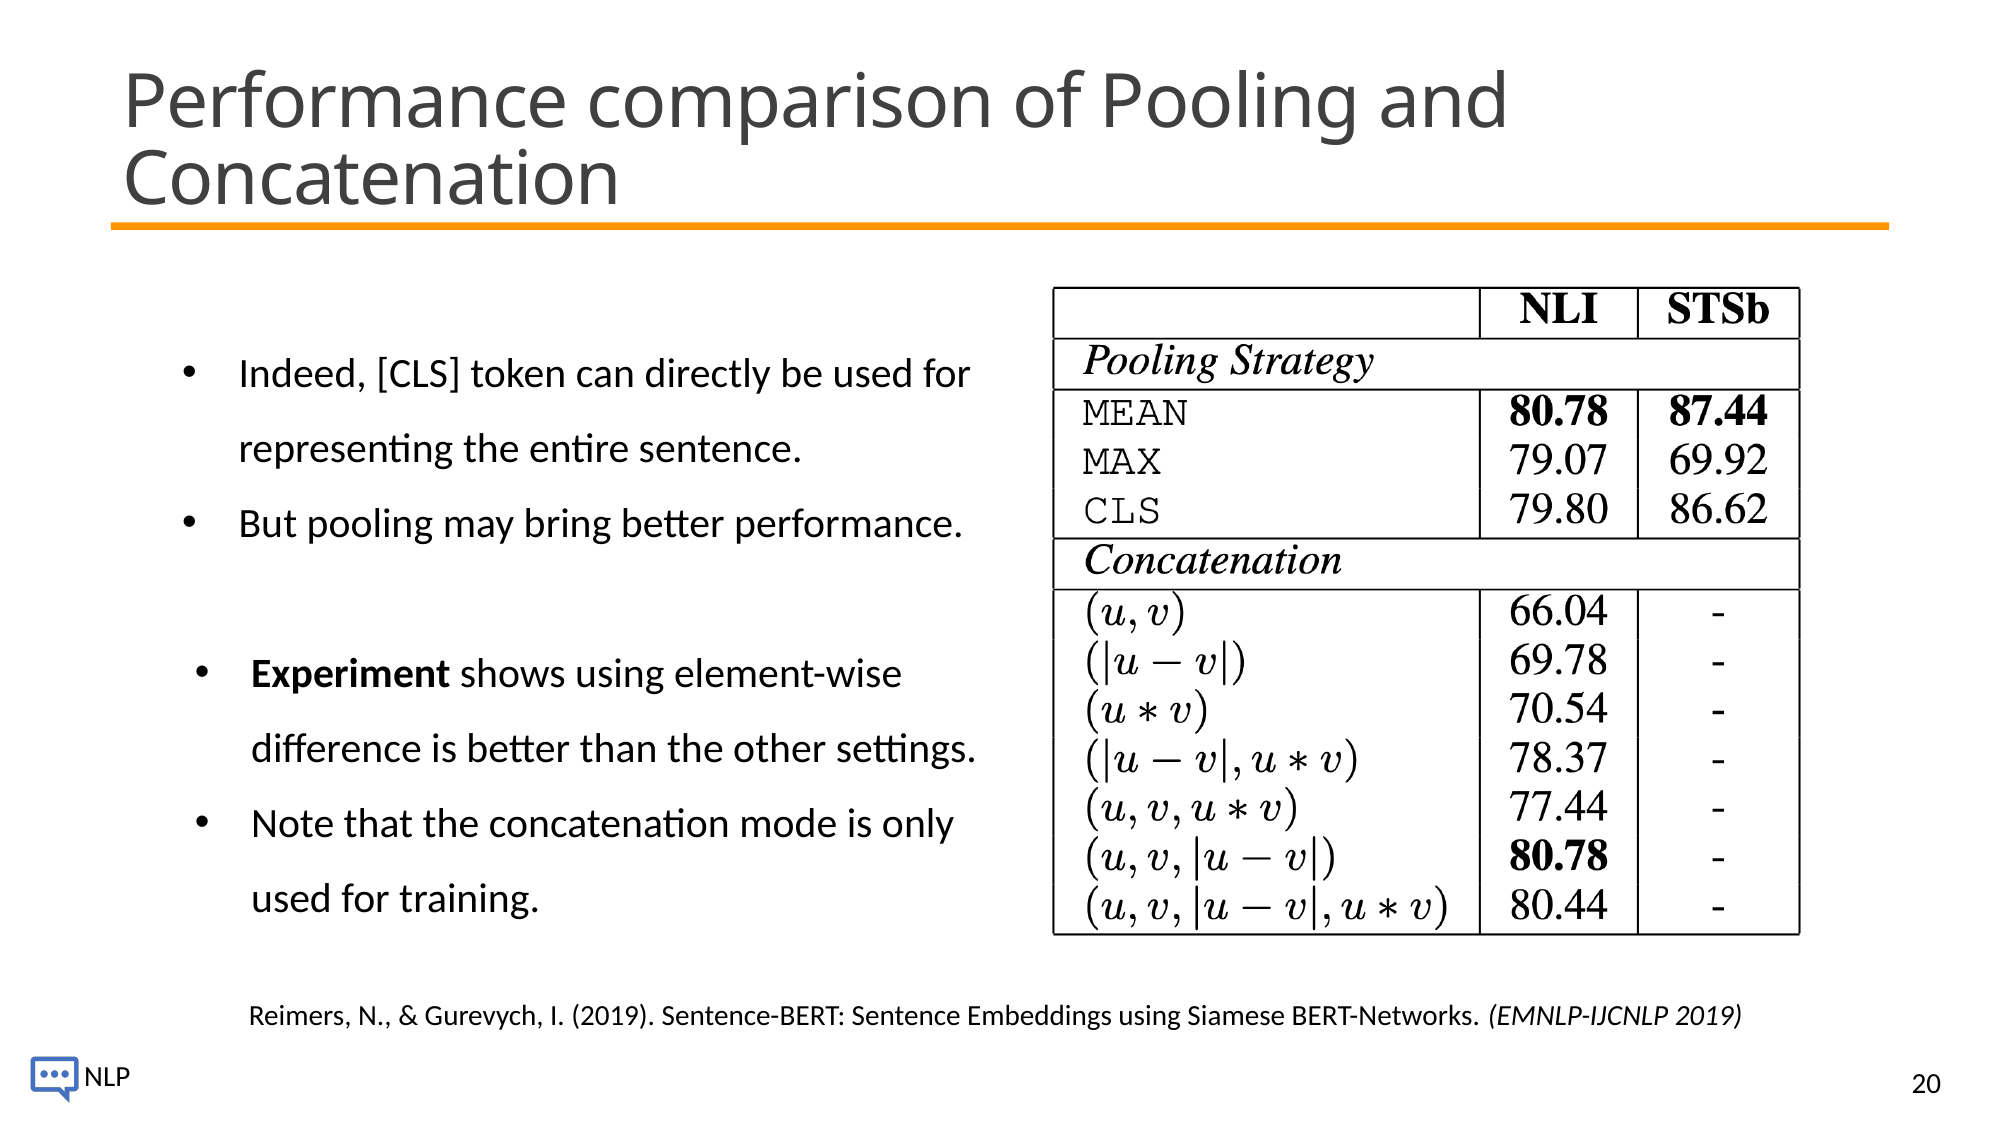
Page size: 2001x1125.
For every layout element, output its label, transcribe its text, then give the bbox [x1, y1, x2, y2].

text_box Indeed, [CLS] token can directly be used for representing the entire sentence. But pooling may bring better performance. [167, 313, 1000, 554]
text_box Reimers, N., & Gurevych, I. (2019). Sentence-BERT: Sentence Embeddings using Siamese BERT-Networks. (EMNLP-ĲCNLP 2019) [234, 989, 1776, 1039]
text_box Experiment shows using element-wise difference is better than the other settings. Note that the concatenation mode is only used for training. [179, 613, 1013, 929]
slide_number 20 [1740, 1052, 1957, 1113]
picture [1045, 277, 1808, 944]
picture [23, 1047, 86, 1110]
title Performance comparison of Pooling and Concatenation [107, 58, 1899, 228]
